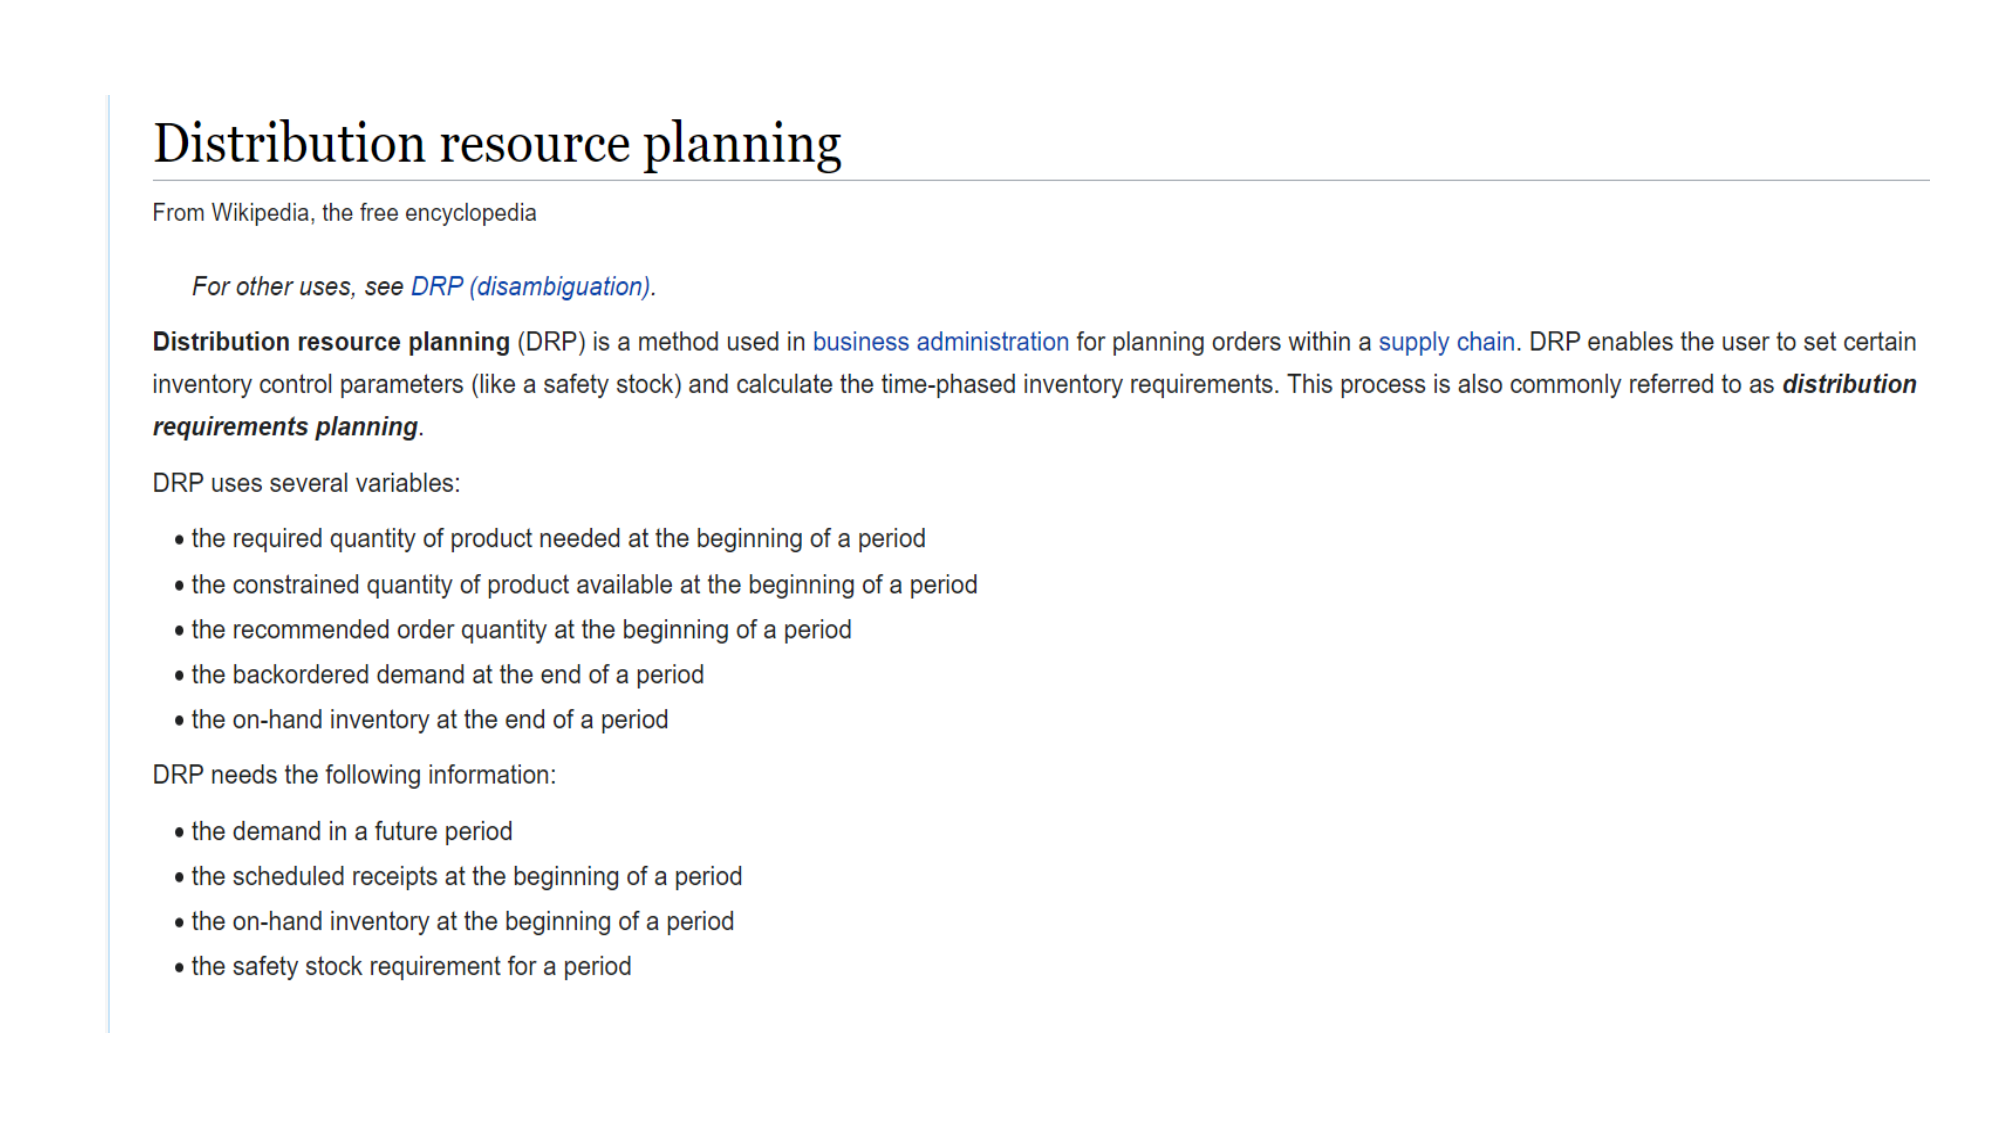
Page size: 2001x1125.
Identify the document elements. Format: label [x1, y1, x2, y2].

picture [105, 95, 1930, 1033]
